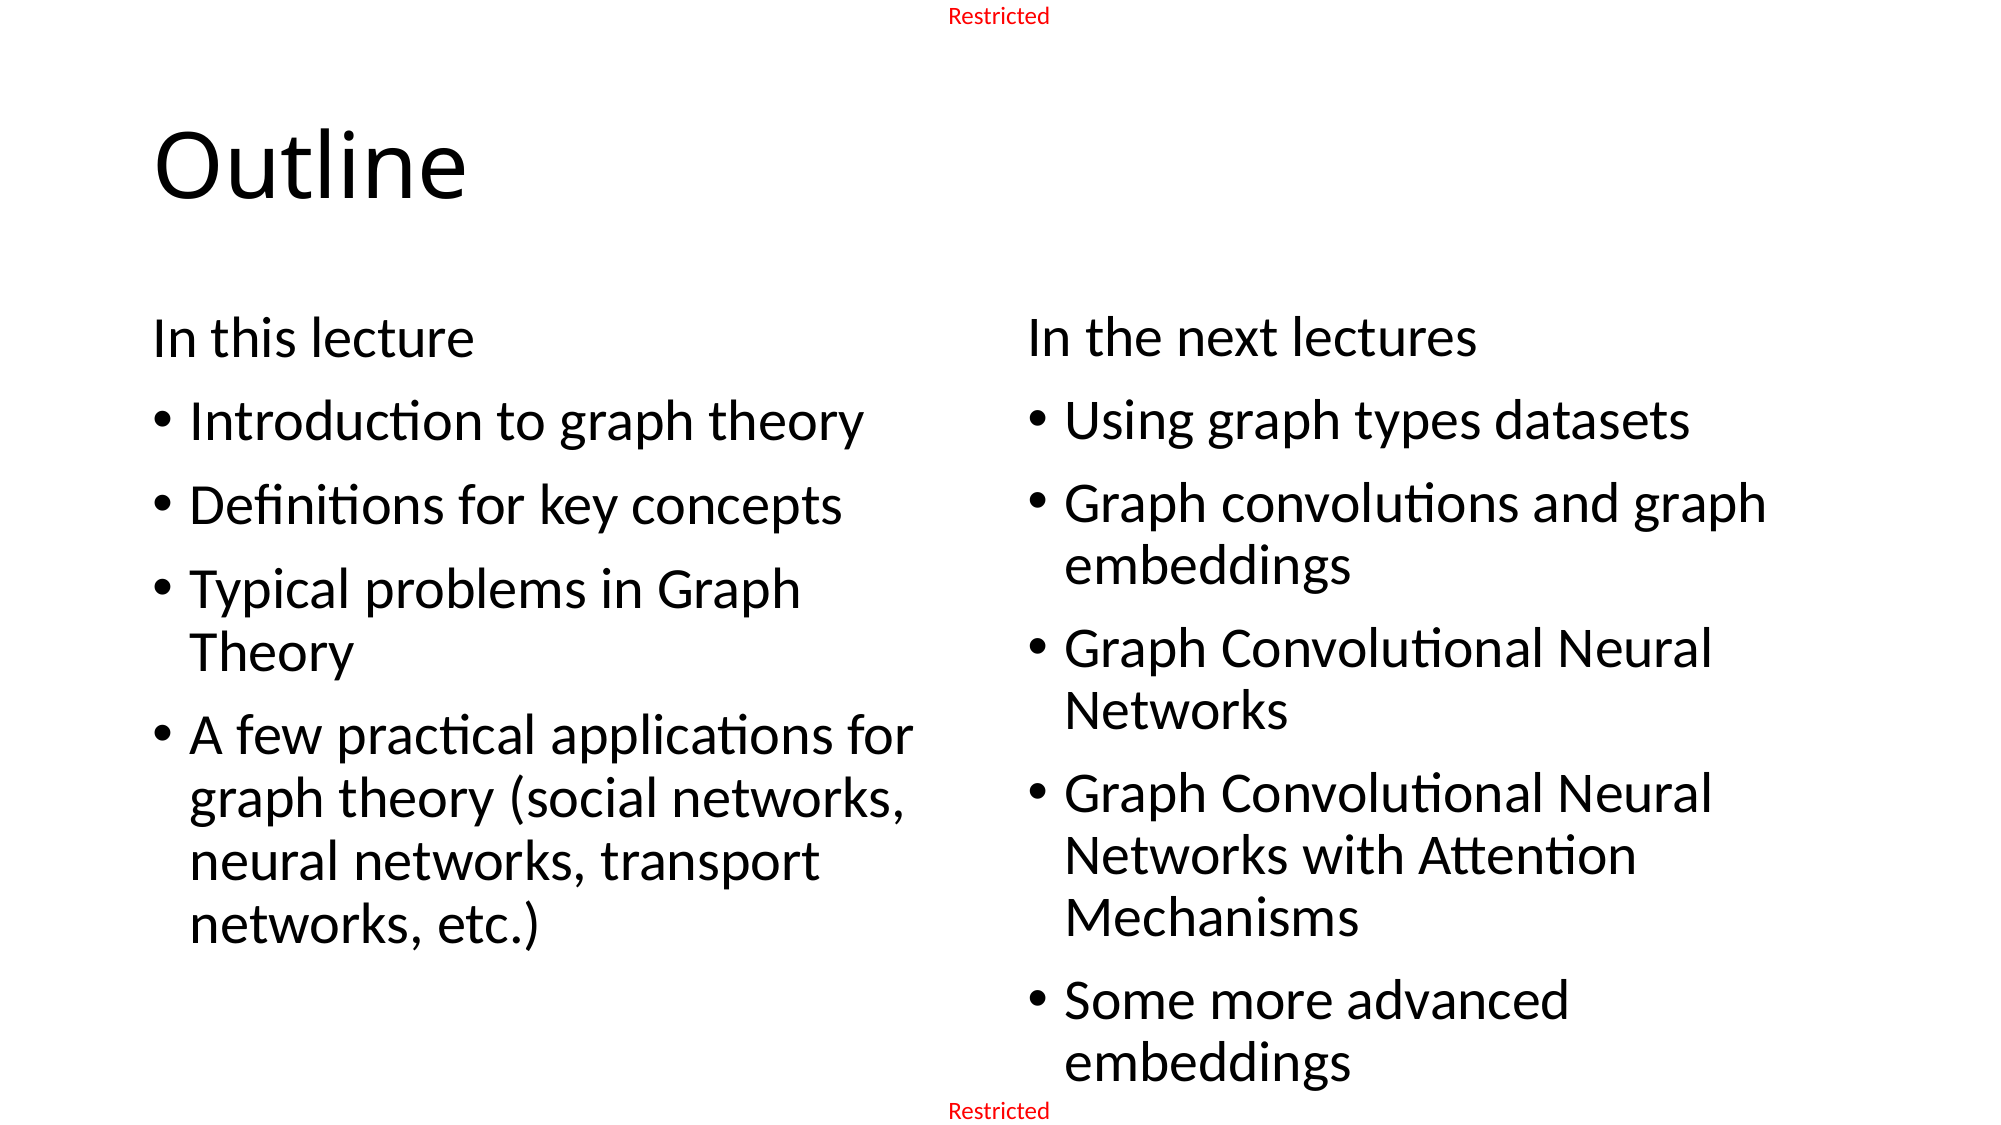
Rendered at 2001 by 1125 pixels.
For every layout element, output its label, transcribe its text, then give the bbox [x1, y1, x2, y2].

title Outline [137, 59, 1863, 278]
list In this lecture Introduction to graph theory Definitions for key concepts Typical problems in Graph Theory A few practical applications for graph theory (social networks, neural networks, transport networks, etc.) [137, 299, 988, 1014]
list In the next lectures Using graph types datasets Graph convolutions and graph embeddings Graph Convolutional Neural Networks Graph Convolutional Neural Networks with Attention Mechanisms Some more advanced embeddings [1012, 299, 1863, 1103]
